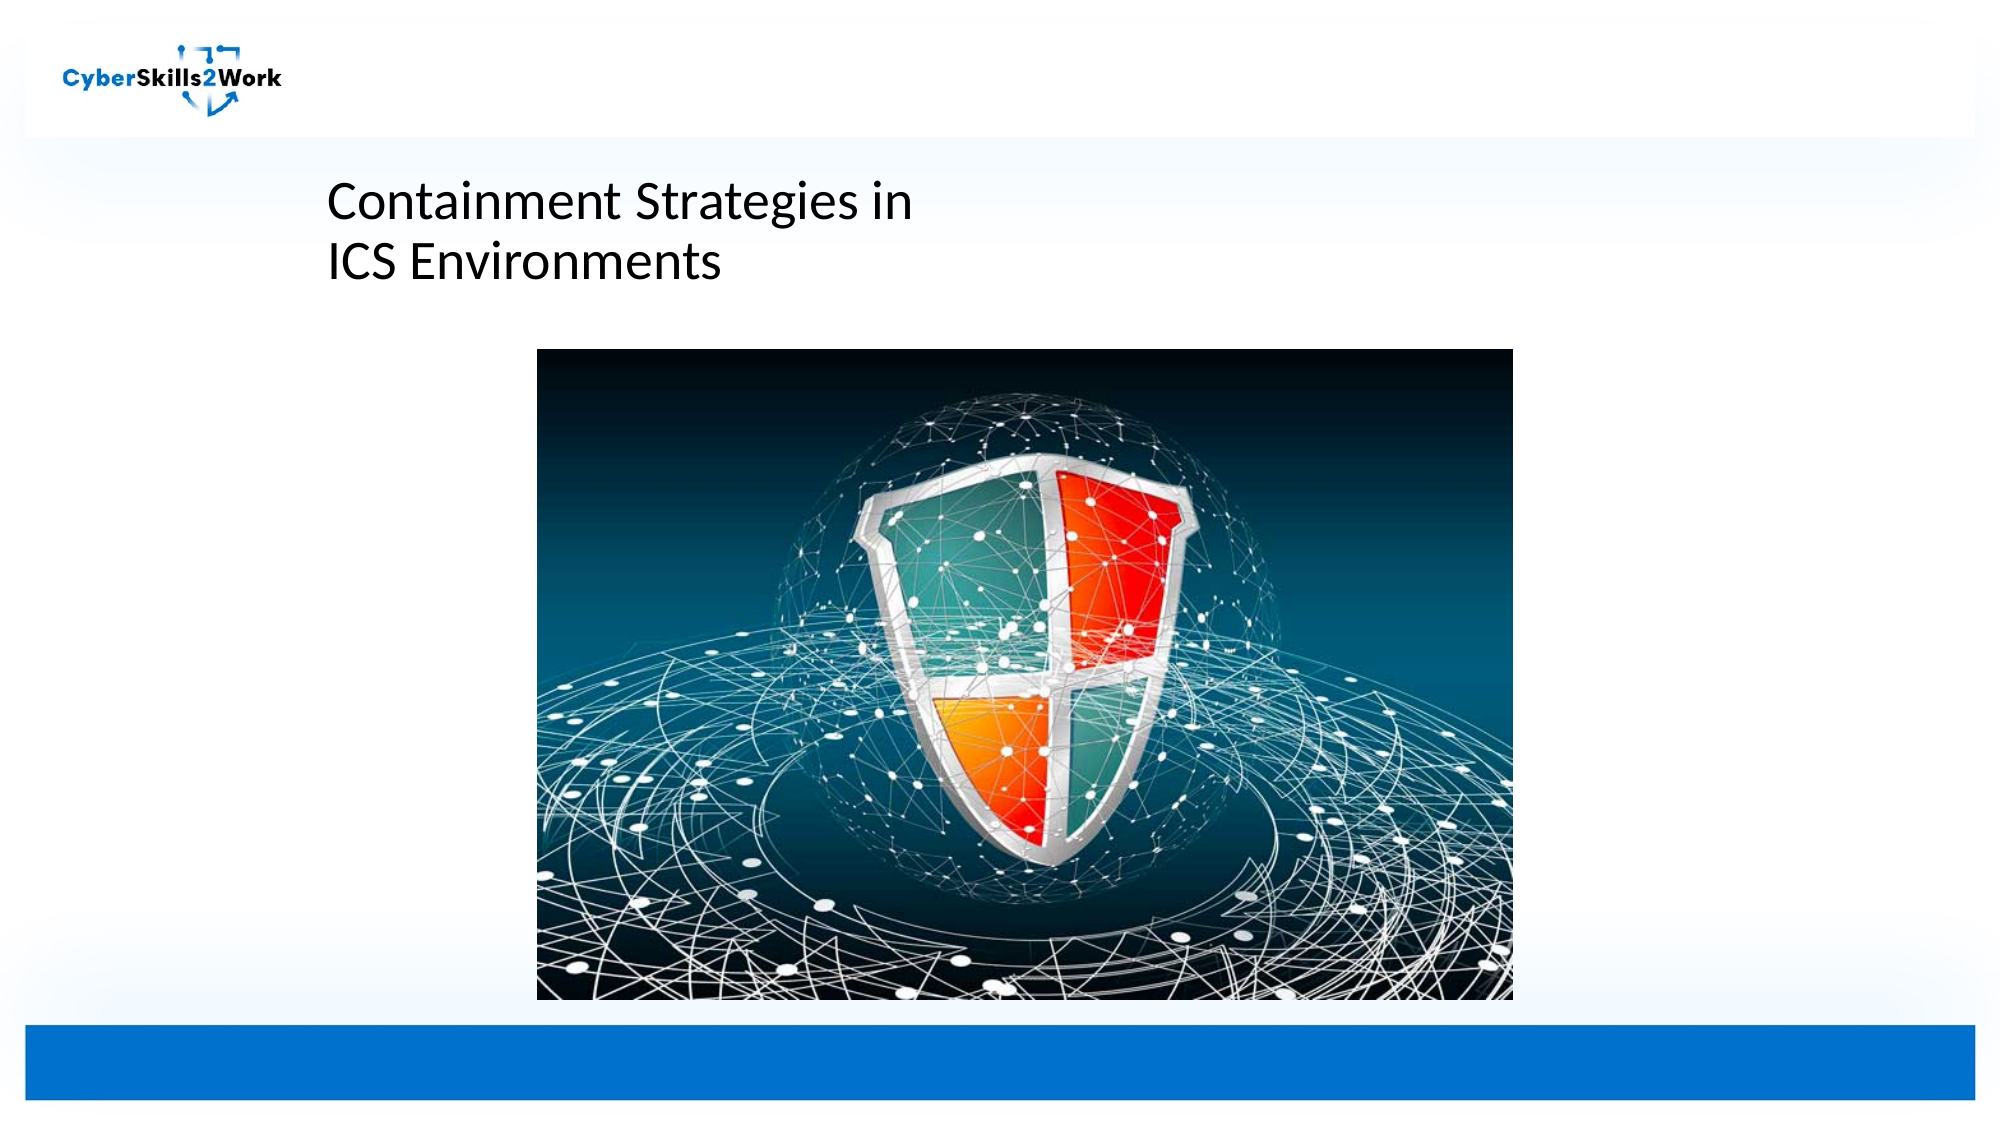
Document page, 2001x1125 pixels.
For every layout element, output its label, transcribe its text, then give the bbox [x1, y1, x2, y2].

picture [0, 0, 2000, 1125]
title Containment Strategies in ICS Environments [312, 162, 1713, 300]
